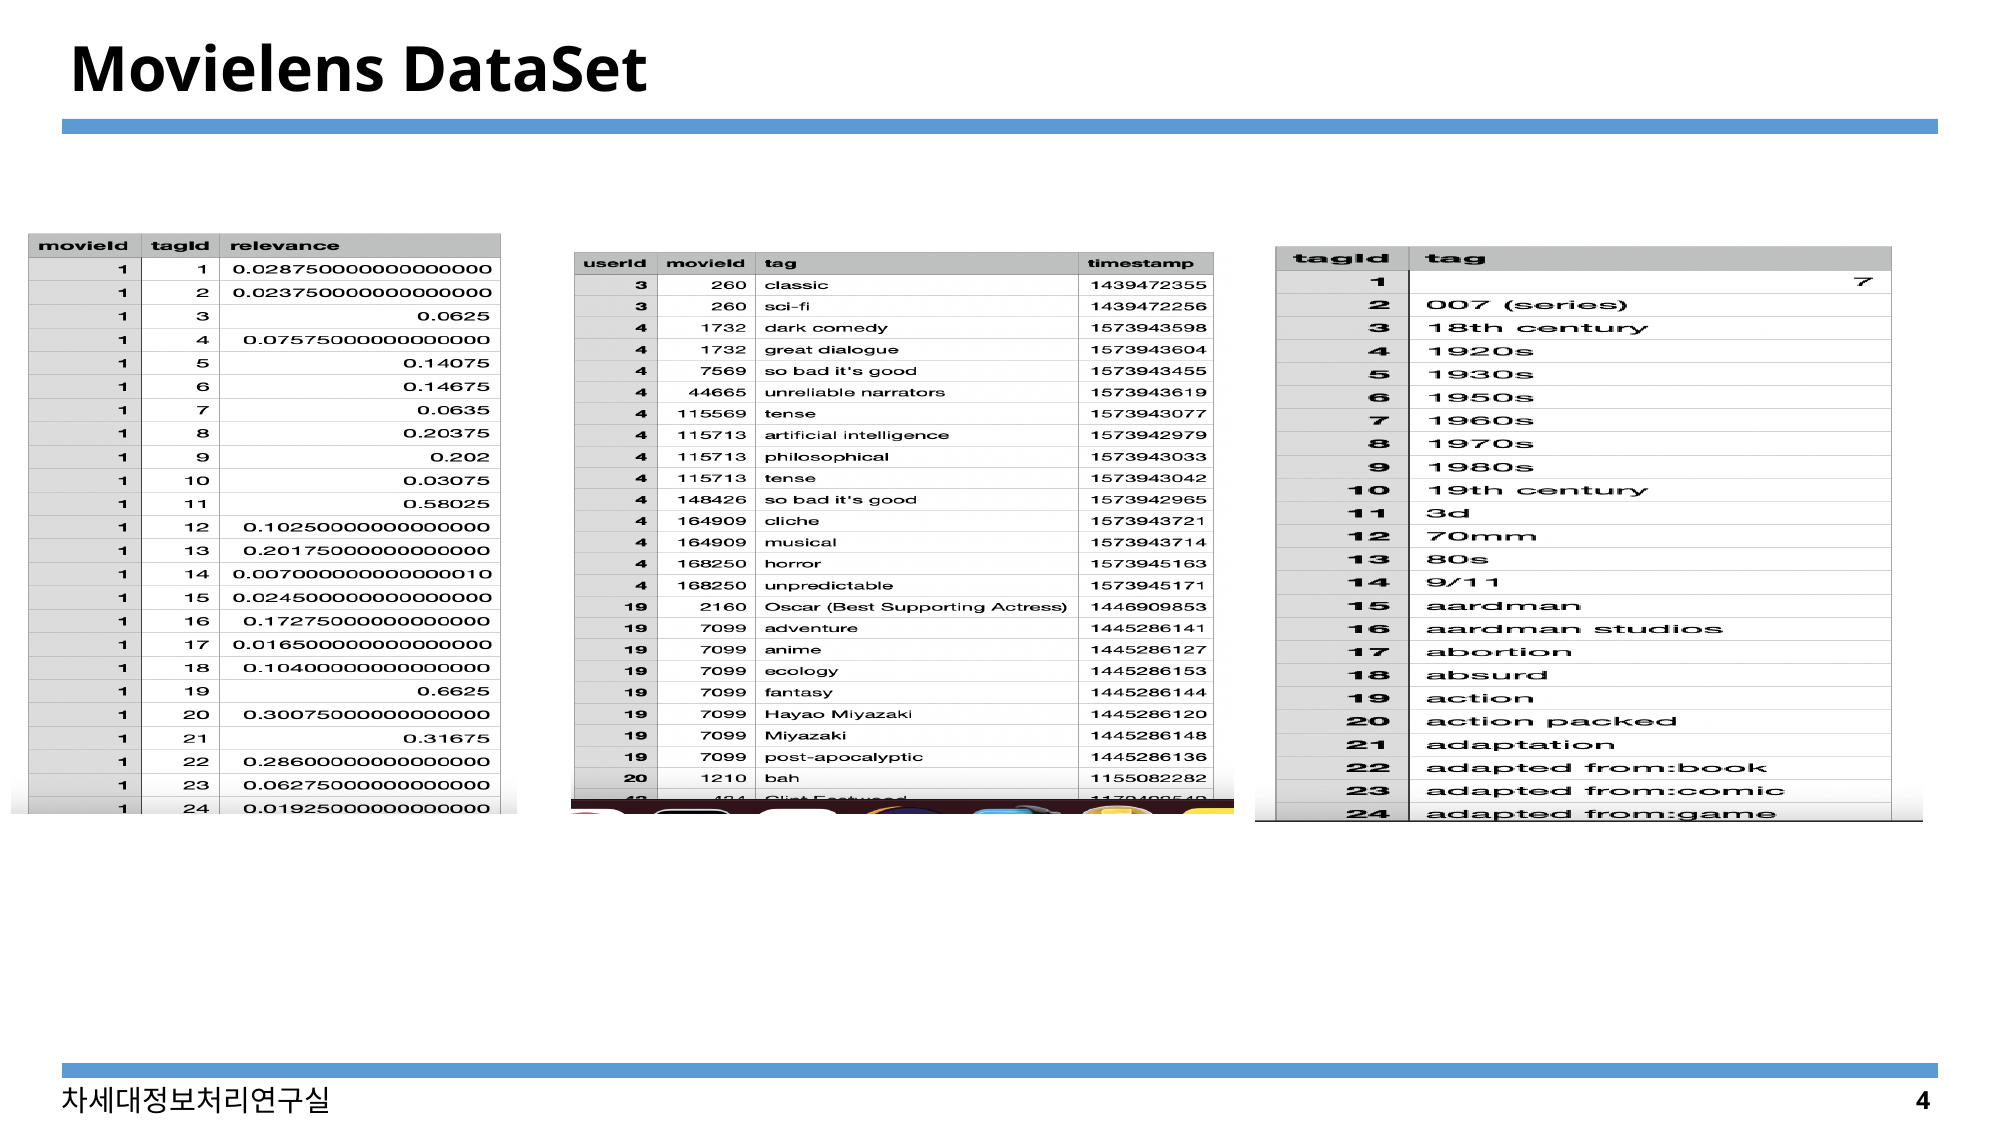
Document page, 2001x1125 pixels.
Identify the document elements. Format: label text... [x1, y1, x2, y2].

picture [1255, 241, 1923, 822]
text_box [67, 166, 1933, 774]
picture [11, 229, 517, 814]
slide_number 4 [1906, 1079, 1939, 1125]
picture [571, 249, 1234, 814]
title Movielens DataSet [61, 23, 1565, 119]
